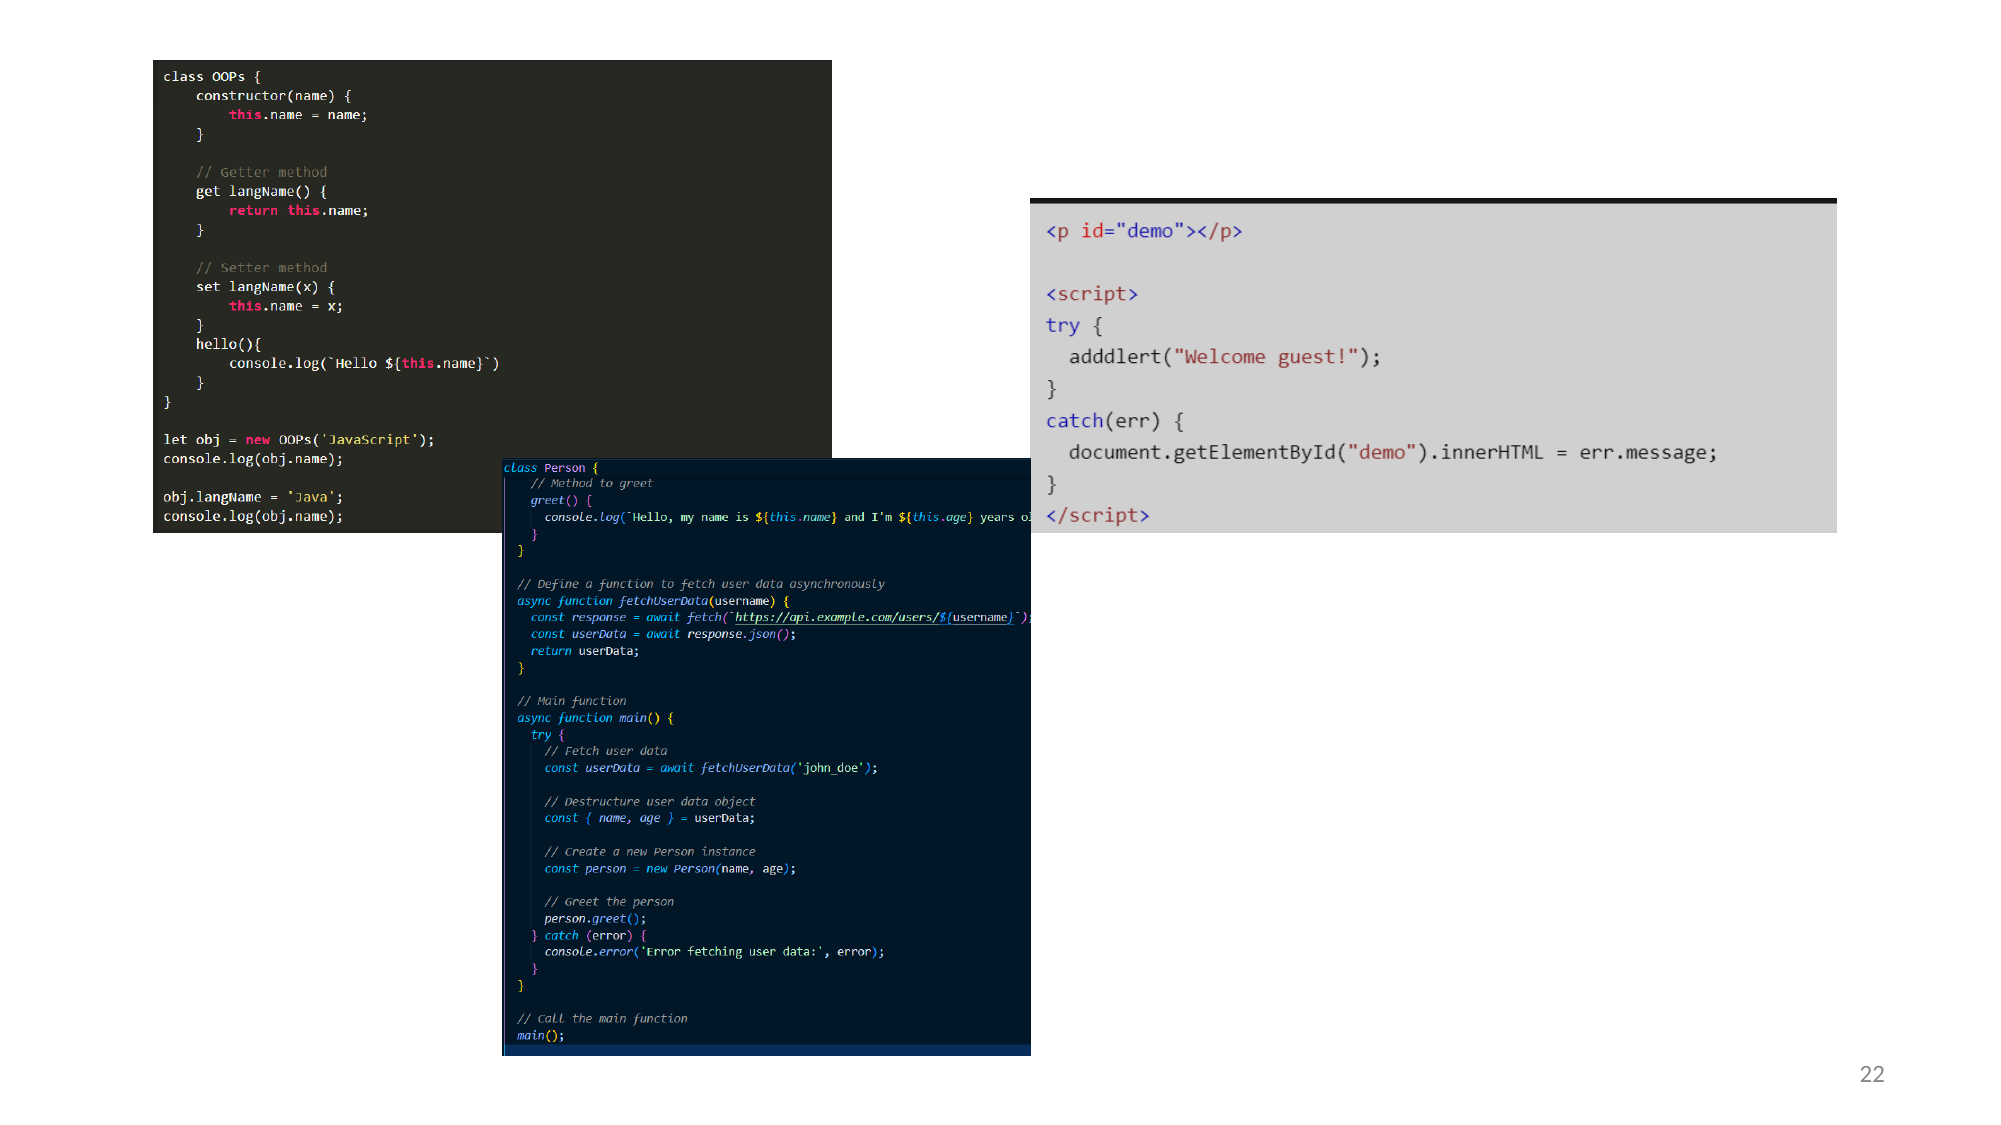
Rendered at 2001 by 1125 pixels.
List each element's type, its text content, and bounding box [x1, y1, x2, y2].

slide_number ‹#› [1433, 1042, 1900, 1103]
picture [153, 60, 1838, 1056]
